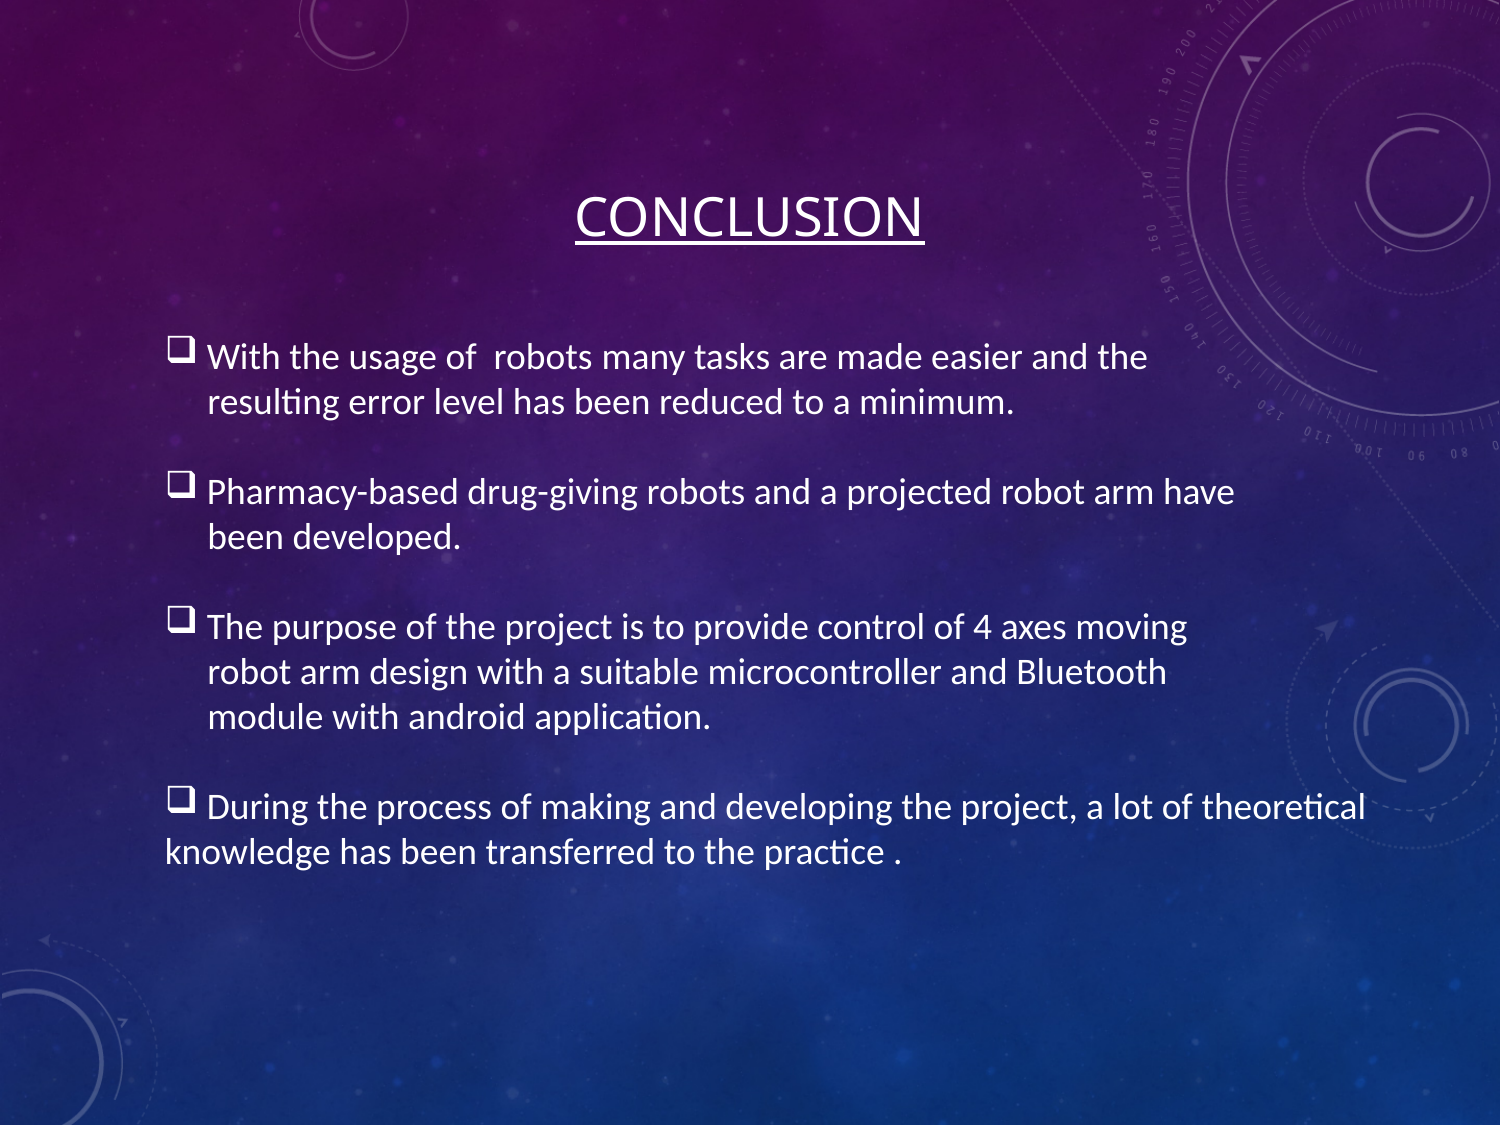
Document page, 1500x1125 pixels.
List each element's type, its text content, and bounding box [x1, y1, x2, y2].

picture [0, 0, 1500, 1125]
text_box CONCLUSION [559, 174, 941, 255]
text_box With the usage of robots many tasks are made easier and the resulting error level has been reduced to a minimum. Pharmacy-based drug-giving robots and a projected robot arm have been developed. The purpose of the project is to provide control of 4 axes moving robot arm design with a suitable microcontroller and Bluetooth module with android application. During the process of making and developing the project, a lot of theoretical knowledge has been transferred to the practice . [149, 324, 1409, 880]
